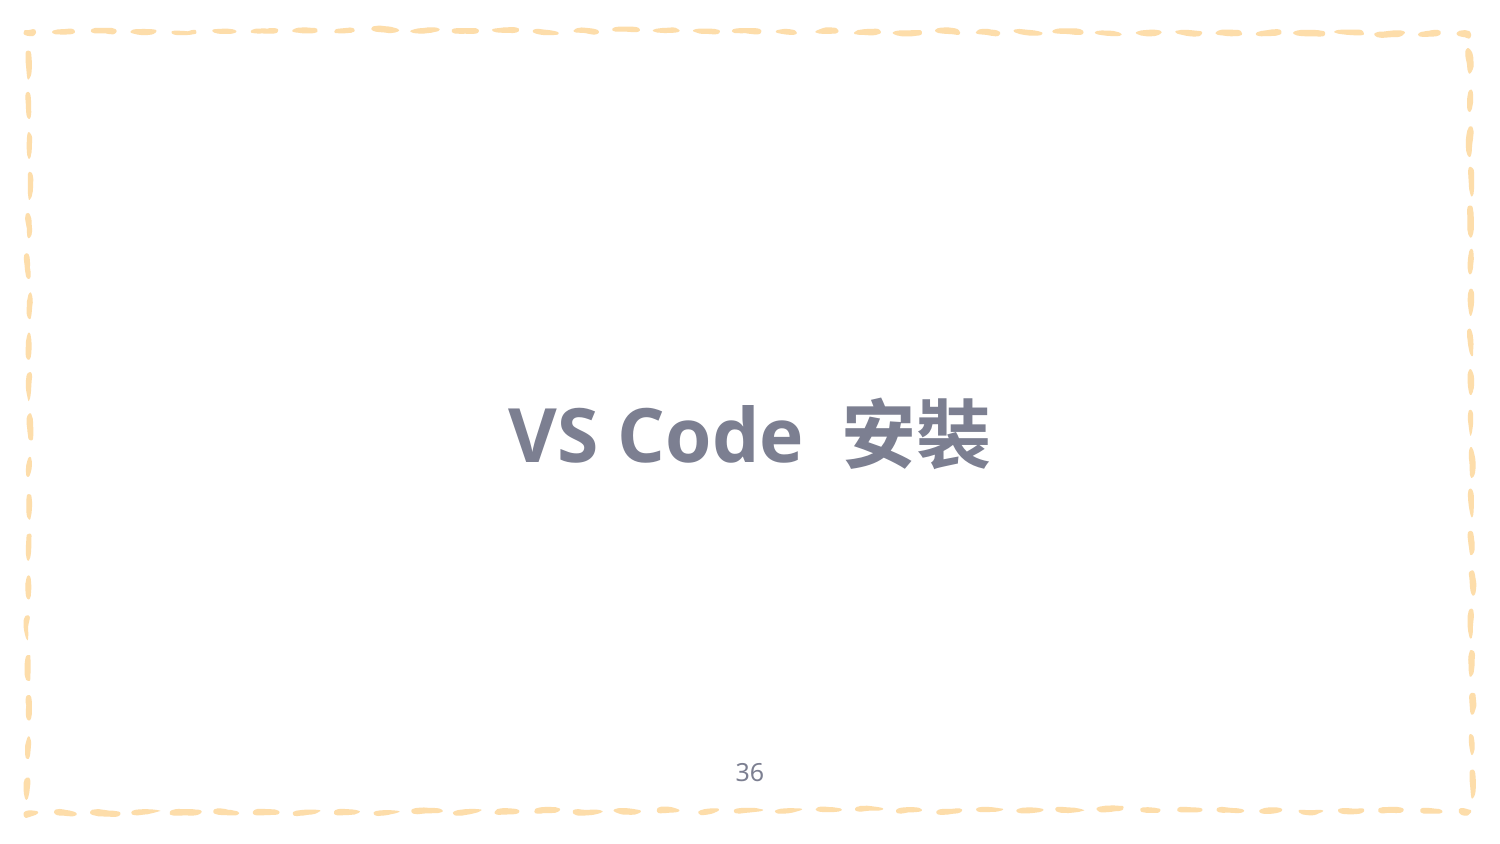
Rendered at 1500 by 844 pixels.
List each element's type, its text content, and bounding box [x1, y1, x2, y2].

slide_number 36 [0, 741, 1500, 807]
title VS Code 安裝 [146, 351, 1354, 493]
